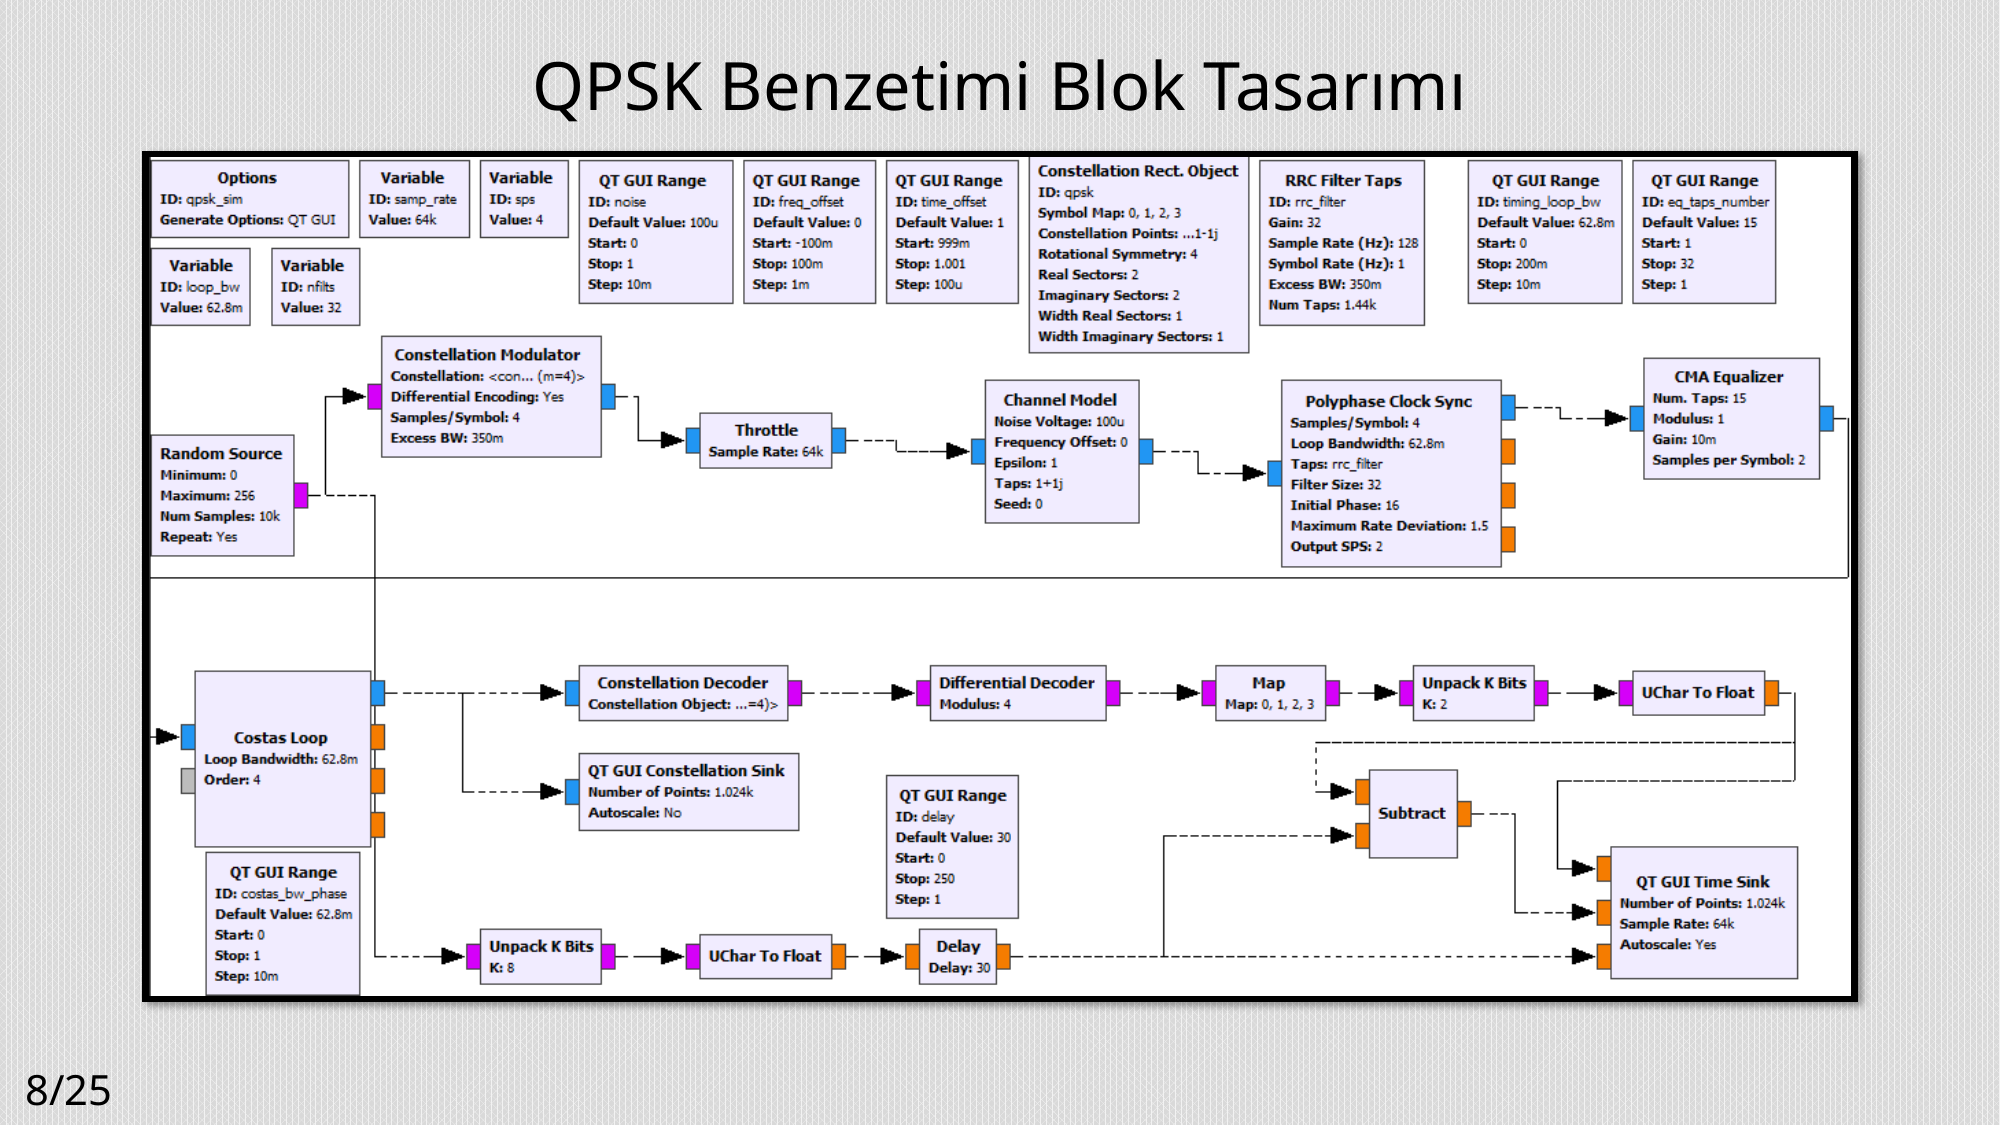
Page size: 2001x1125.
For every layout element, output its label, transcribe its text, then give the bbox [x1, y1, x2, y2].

picture [148, 156, 1852, 996]
text_box QPSK Benzetimi Blok Tasarımı [0, 36, 2000, 132]
text_box 8/25 [0, 1056, 139, 1122]
